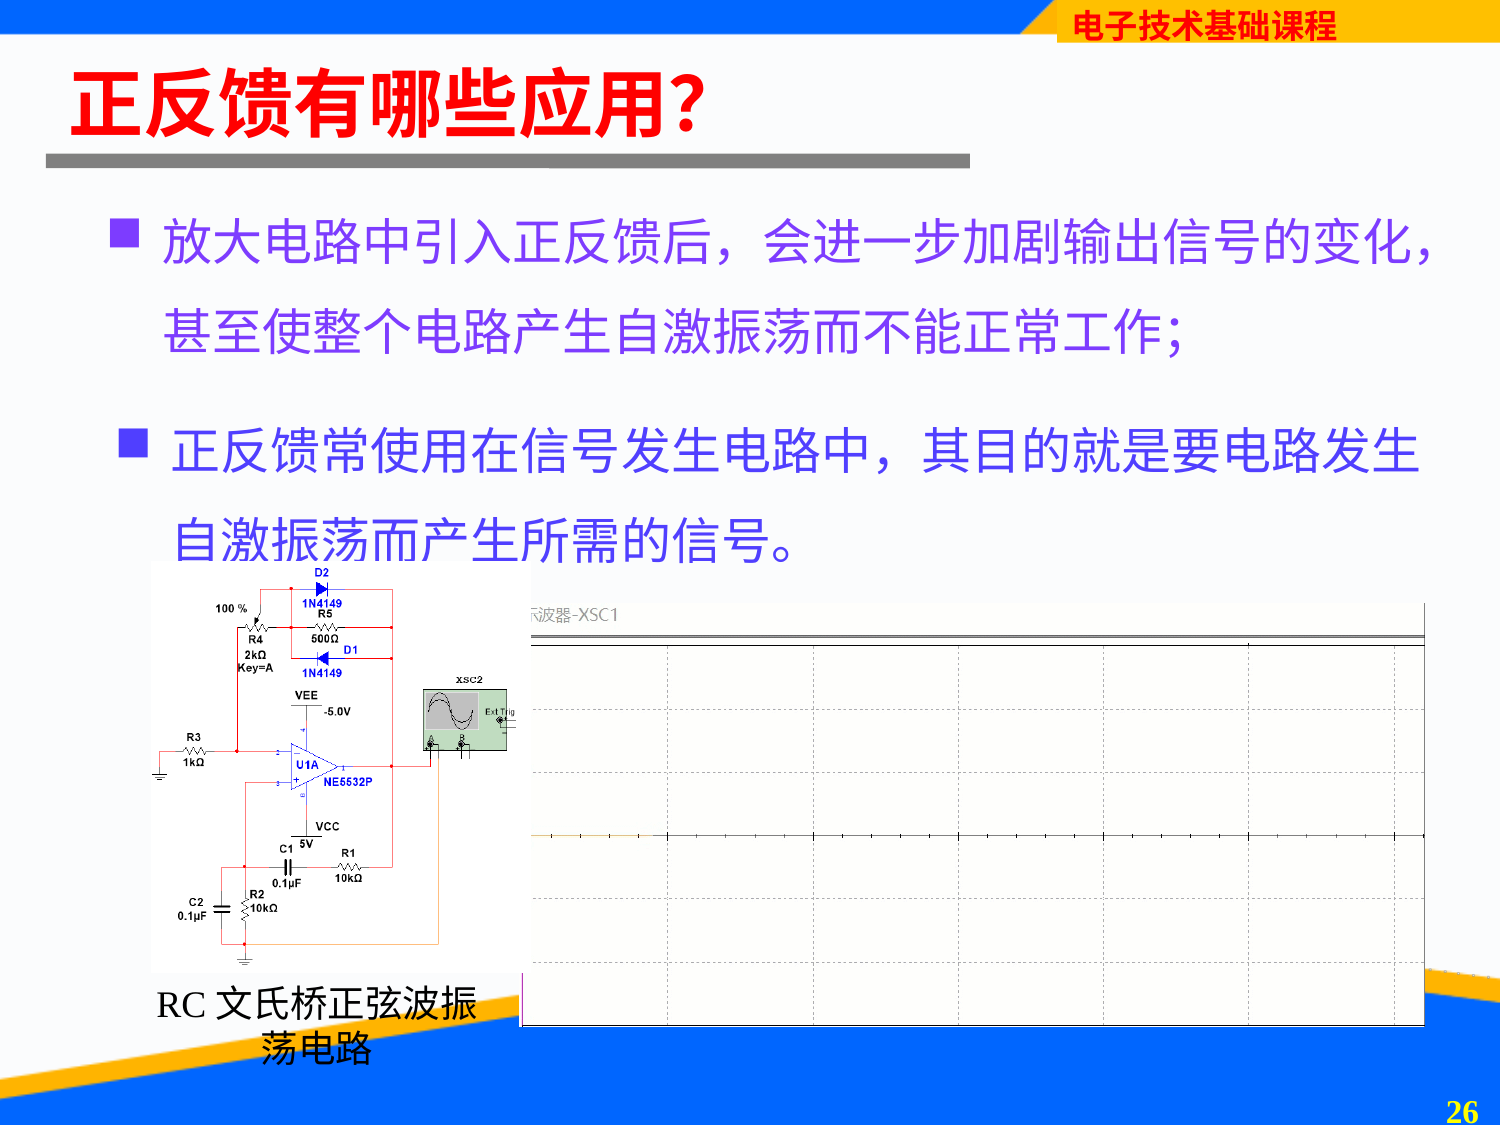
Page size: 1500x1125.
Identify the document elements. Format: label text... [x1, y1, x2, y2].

text_box 正反馈常使用在信号发生电路中，其目的就是要电路发生自激振荡而产生所需的信号。 [99, 381, 1460, 577]
picture [0, 0, 1500, 1125]
title 正反馈有哪些应用？ [53, 42, 1069, 161]
slide_number 25 [1399, 1082, 1495, 1125]
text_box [140, 561, 531, 1079]
text_box 放大电路中引入正反馈后，会进一步加剧输出信号的变化，甚至使整个电路产生自激振荡而不能正常工作； [91, 172, 1500, 368]
